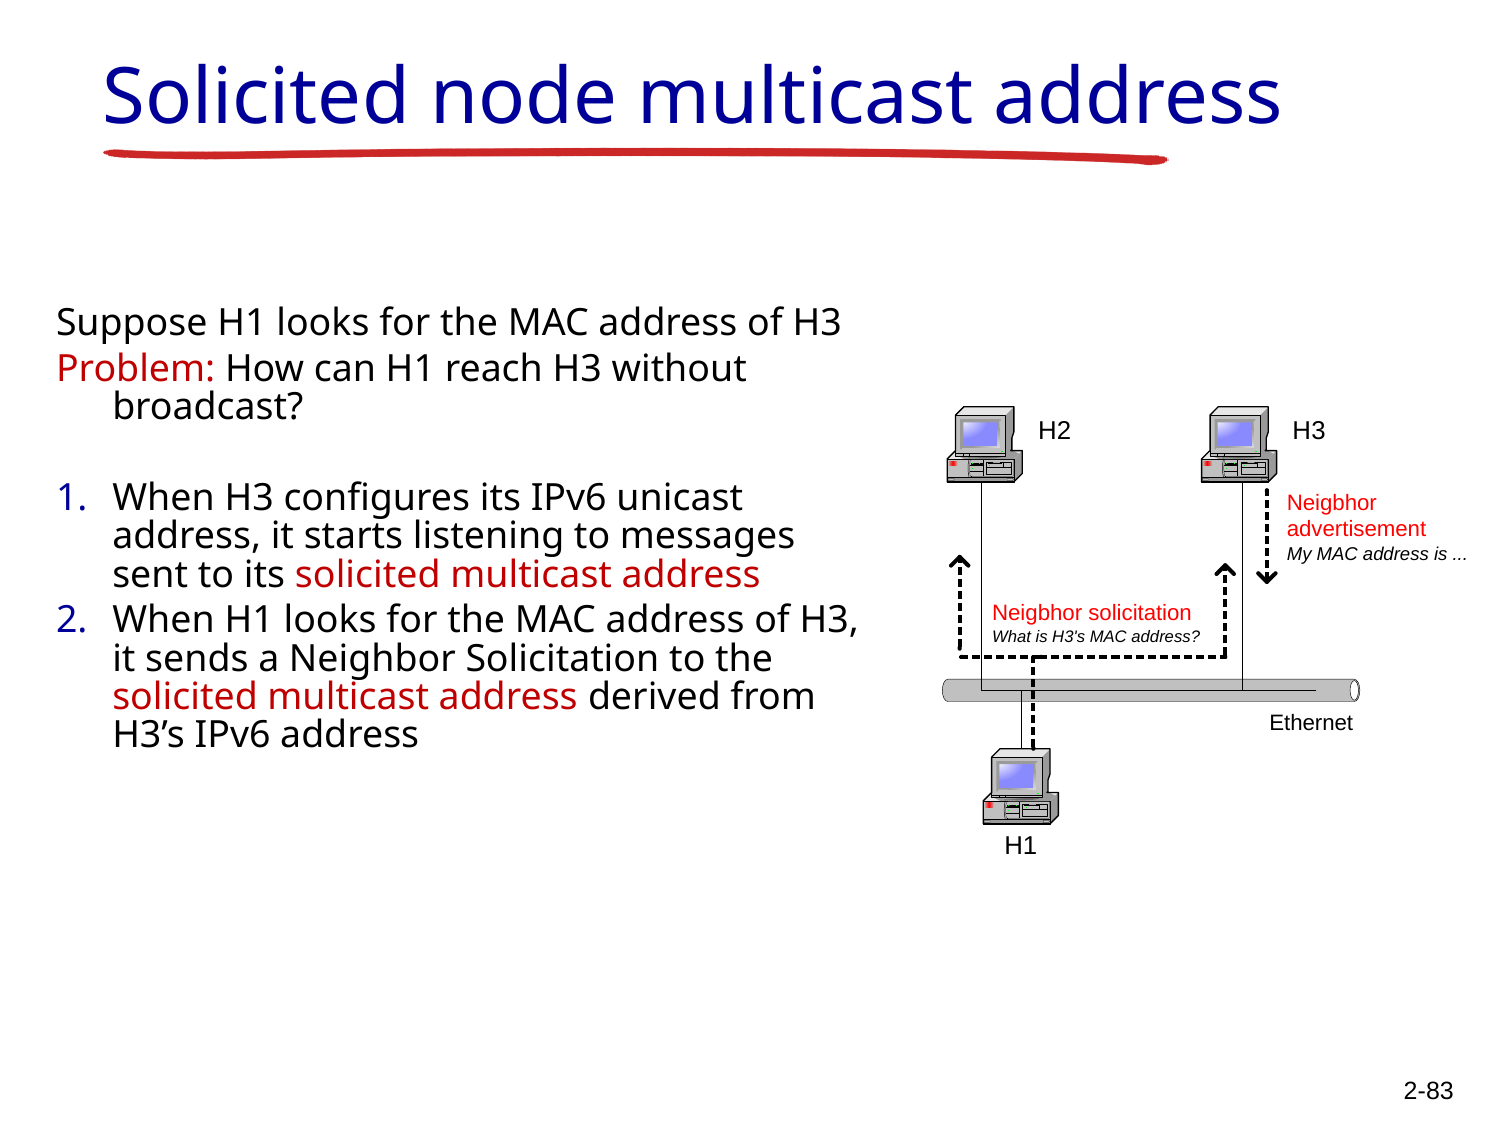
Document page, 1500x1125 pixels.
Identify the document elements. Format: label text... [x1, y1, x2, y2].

slide_number 83 [1389, 1067, 1500, 1125]
picture [98, 143, 1181, 170]
title Solicited node multicast address [87, 37, 1363, 148]
list Suppose H1 looks for the MAC address of H3 Problem: How can H1 reach H3 without broadcast? When H3 configures its IPv6 unicast address, it starts listening to messages sent to its solicited multicast address When H1 looks for the MAC address of H3, it sends a Neighbor Solicitation to the solicited multicast address derived from H3’s IPv6 address [40, 297, 881, 856]
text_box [931, 340, 1474, 902]
